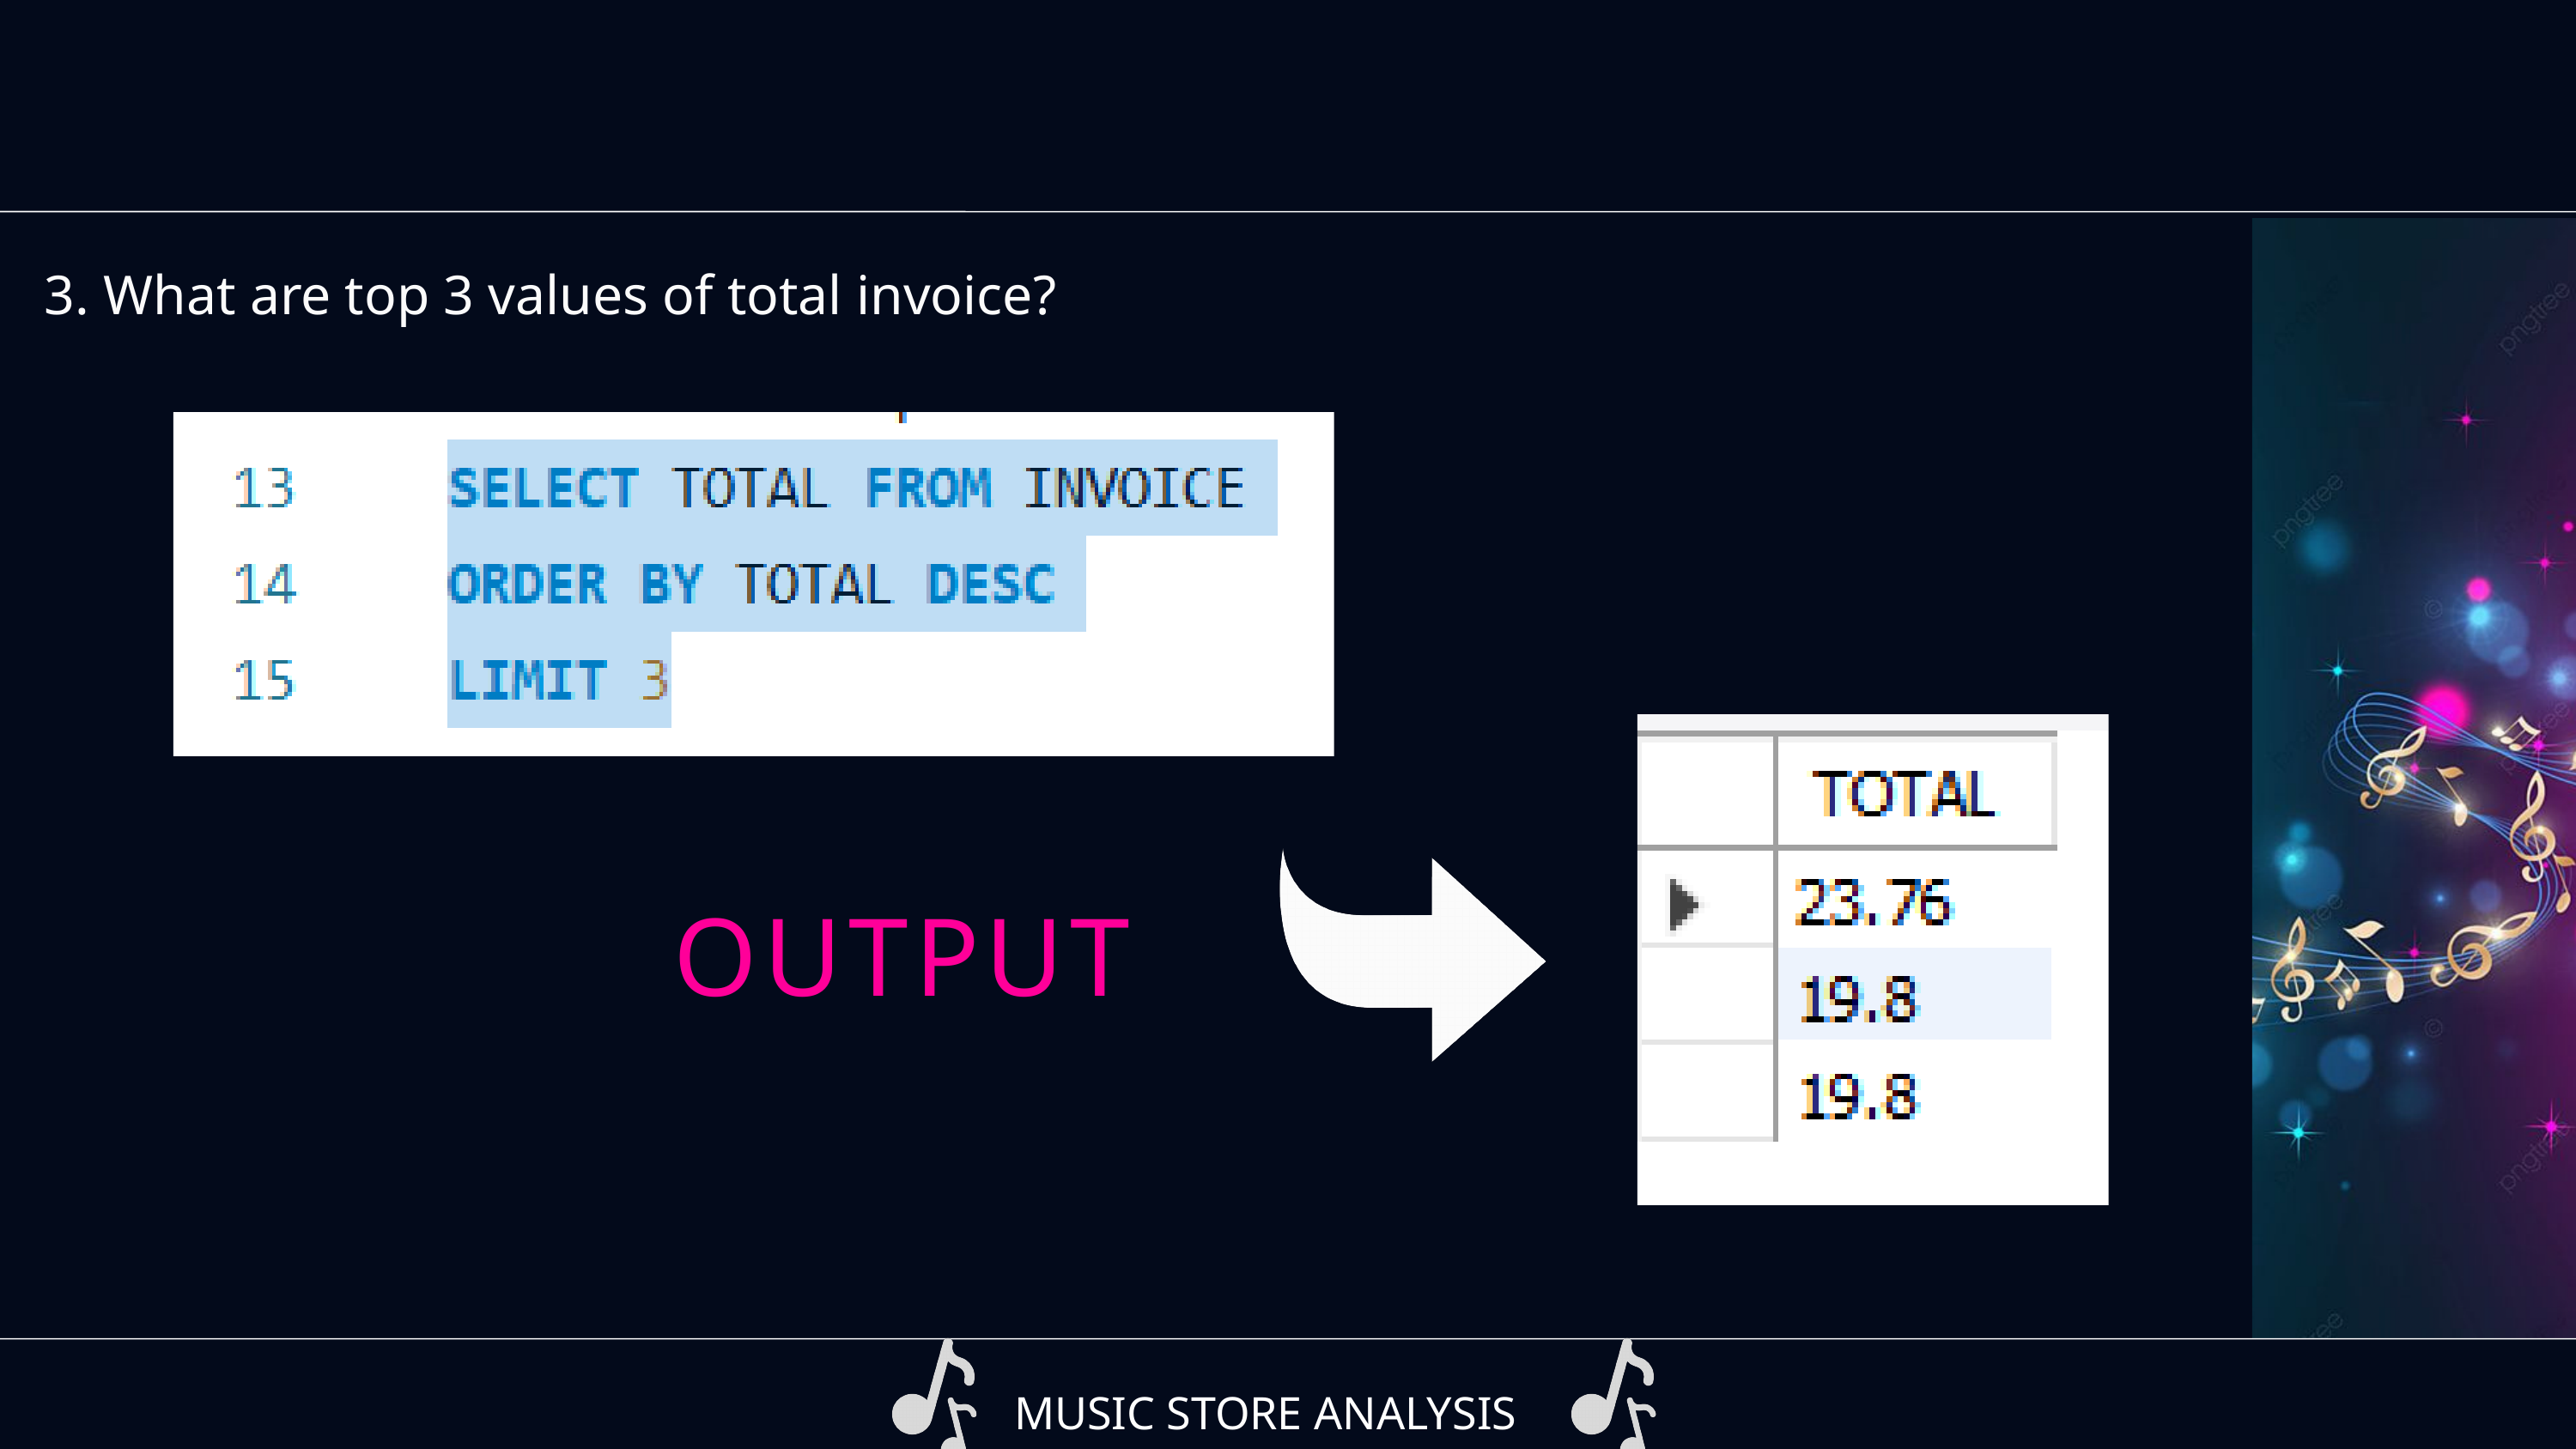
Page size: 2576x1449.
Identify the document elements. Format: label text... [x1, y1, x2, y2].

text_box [889, 1337, 1657, 1449]
text_box OUTPUT [609, 910, 1195, 1018]
text_box [1273, 822, 1550, 1098]
text_box [173, 412, 1334, 756]
text_box [2251, 218, 2576, 1338]
text_box [1637, 714, 2109, 1205]
text_box 3. What are top 3 values of total invoice? [44, 261, 2252, 326]
